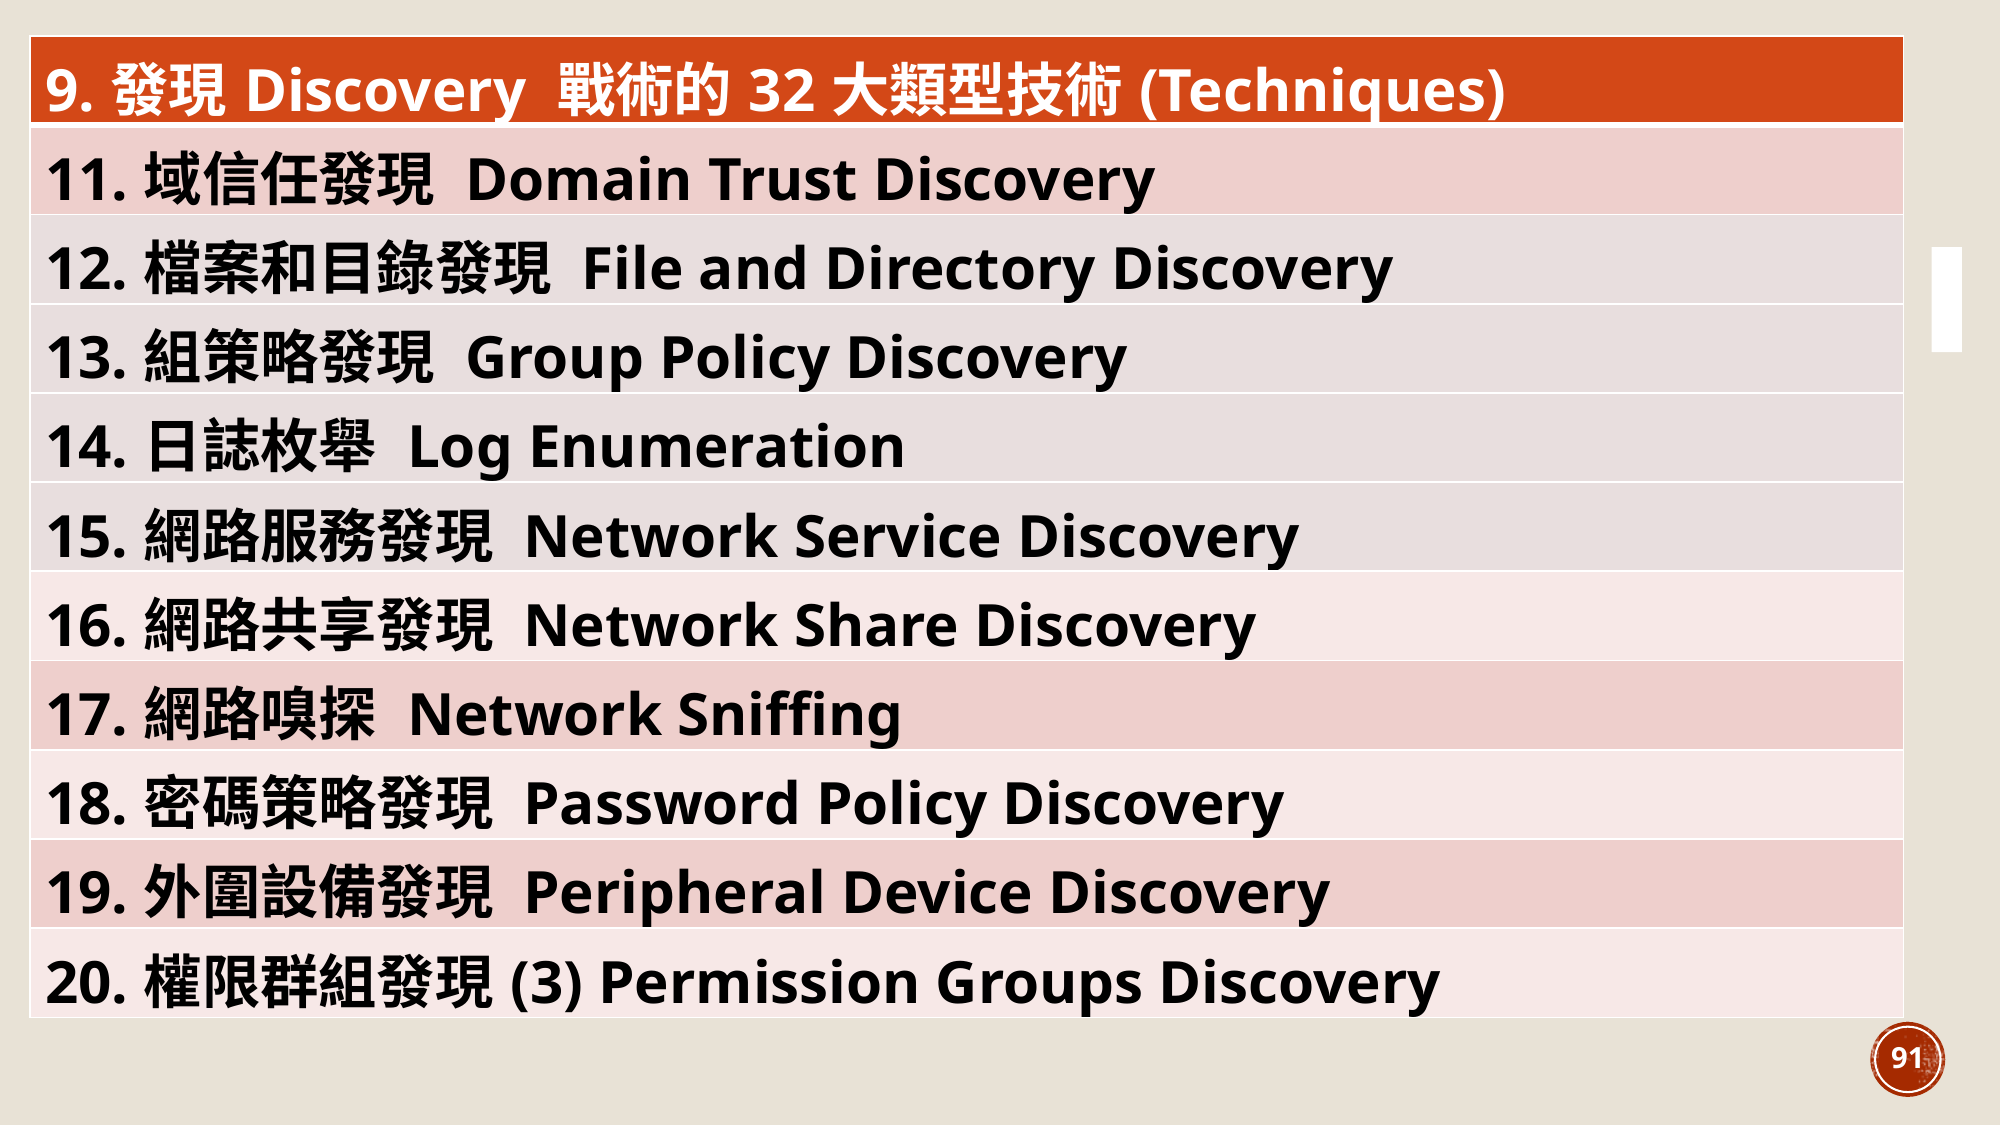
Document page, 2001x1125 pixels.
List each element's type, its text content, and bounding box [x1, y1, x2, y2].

table_cell 11.域信任發現 Domain Trust Discovery [31, 128, 1903, 214]
table_cell 18.密碼策略發現 Password Policy Discovery [1065, 751, 1903, 838]
table_cell 12.檔案和目錄發現 File and Directory Discovery [31, 215, 1903, 303]
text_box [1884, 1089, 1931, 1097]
table_cell 18.密碼策略發現 Password Policy Discovery [31, 751, 1034, 838]
slide_number 91 [1855, 1028, 1961, 1089]
table_cell 20.權限群組發現(3) Permission Groups Discovery [31, 929, 1903, 1017]
text_box [1931, 247, 1962, 353]
table_cell 16.網路共享發現 Network Share Discovery [31, 572, 1903, 660]
table_cell 19.外圍設備發現 Peripheral Device Discovery [31, 840, 1903, 927]
table_cell 13.組策略發現 Group Policy Discovery [31, 305, 1903, 392]
text_box [600, 976, 608, 1037]
text_box [1034, 737, 1065, 843]
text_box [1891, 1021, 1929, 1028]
table_cell 14.日誌枚舉 Log Enumeration [31, 394, 1903, 481]
table_header 9.發現Discovery 戰術的32大類型技術(Techniques) [31, 37, 1903, 122]
table_cell 15.網路服務發現 Network Service Discovery [31, 483, 1903, 570]
table_cell 17.網路嗅探 Network Sniffing [31, 661, 1903, 749]
